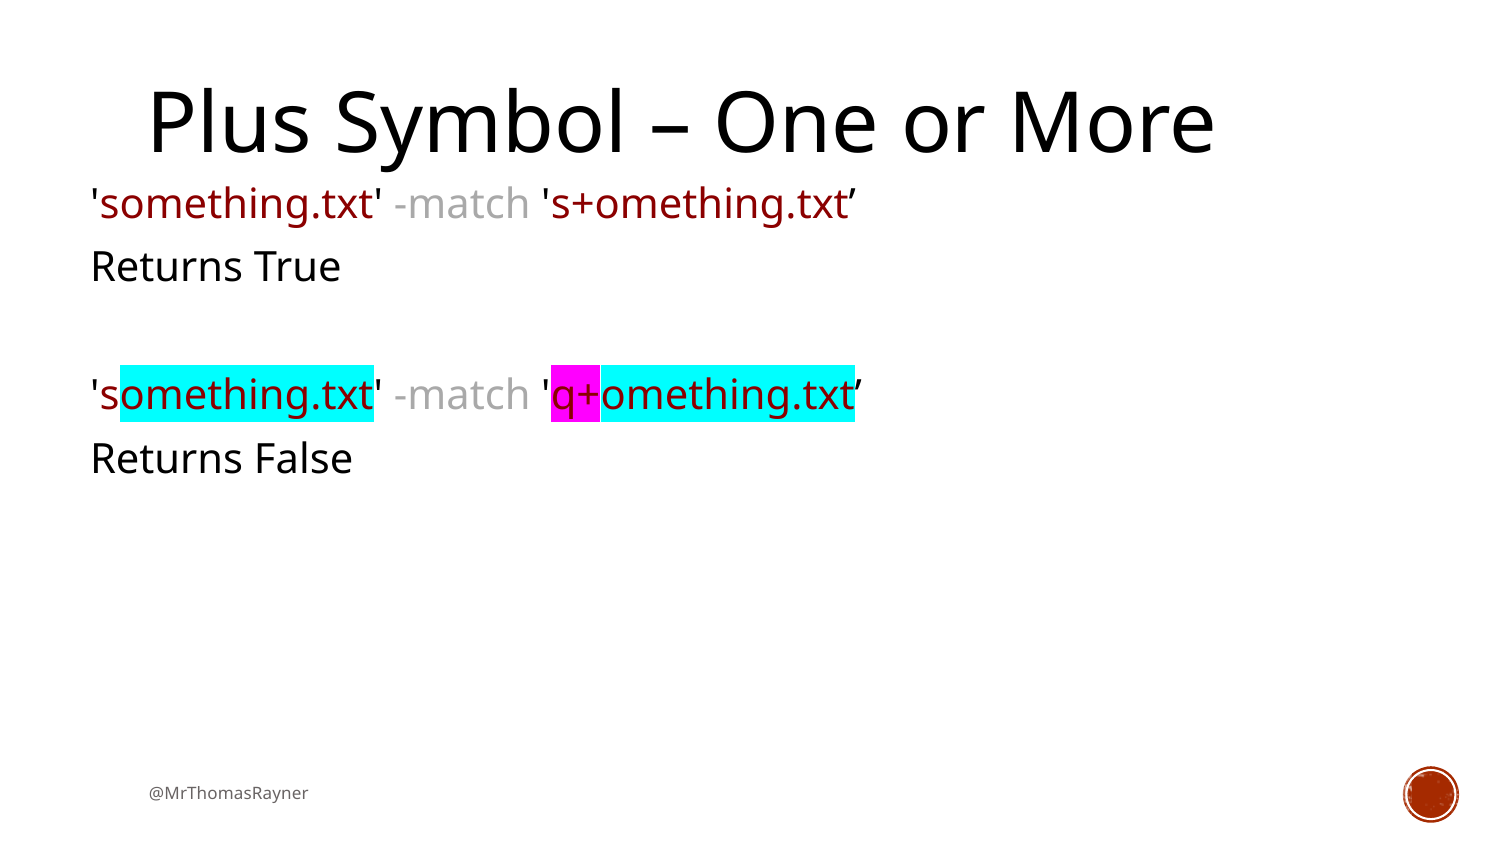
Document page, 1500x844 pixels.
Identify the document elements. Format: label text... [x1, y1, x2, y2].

footer @MrThomasRayner [133, 771, 913, 817]
title Plus Symbol – One or More [131, 59, 1370, 174]
list 'something.txt' -match 's+omething.txt’ Returns True 'something.txt' -match 'q+omething.txt’ Returns False [75, 174, 1425, 783]
